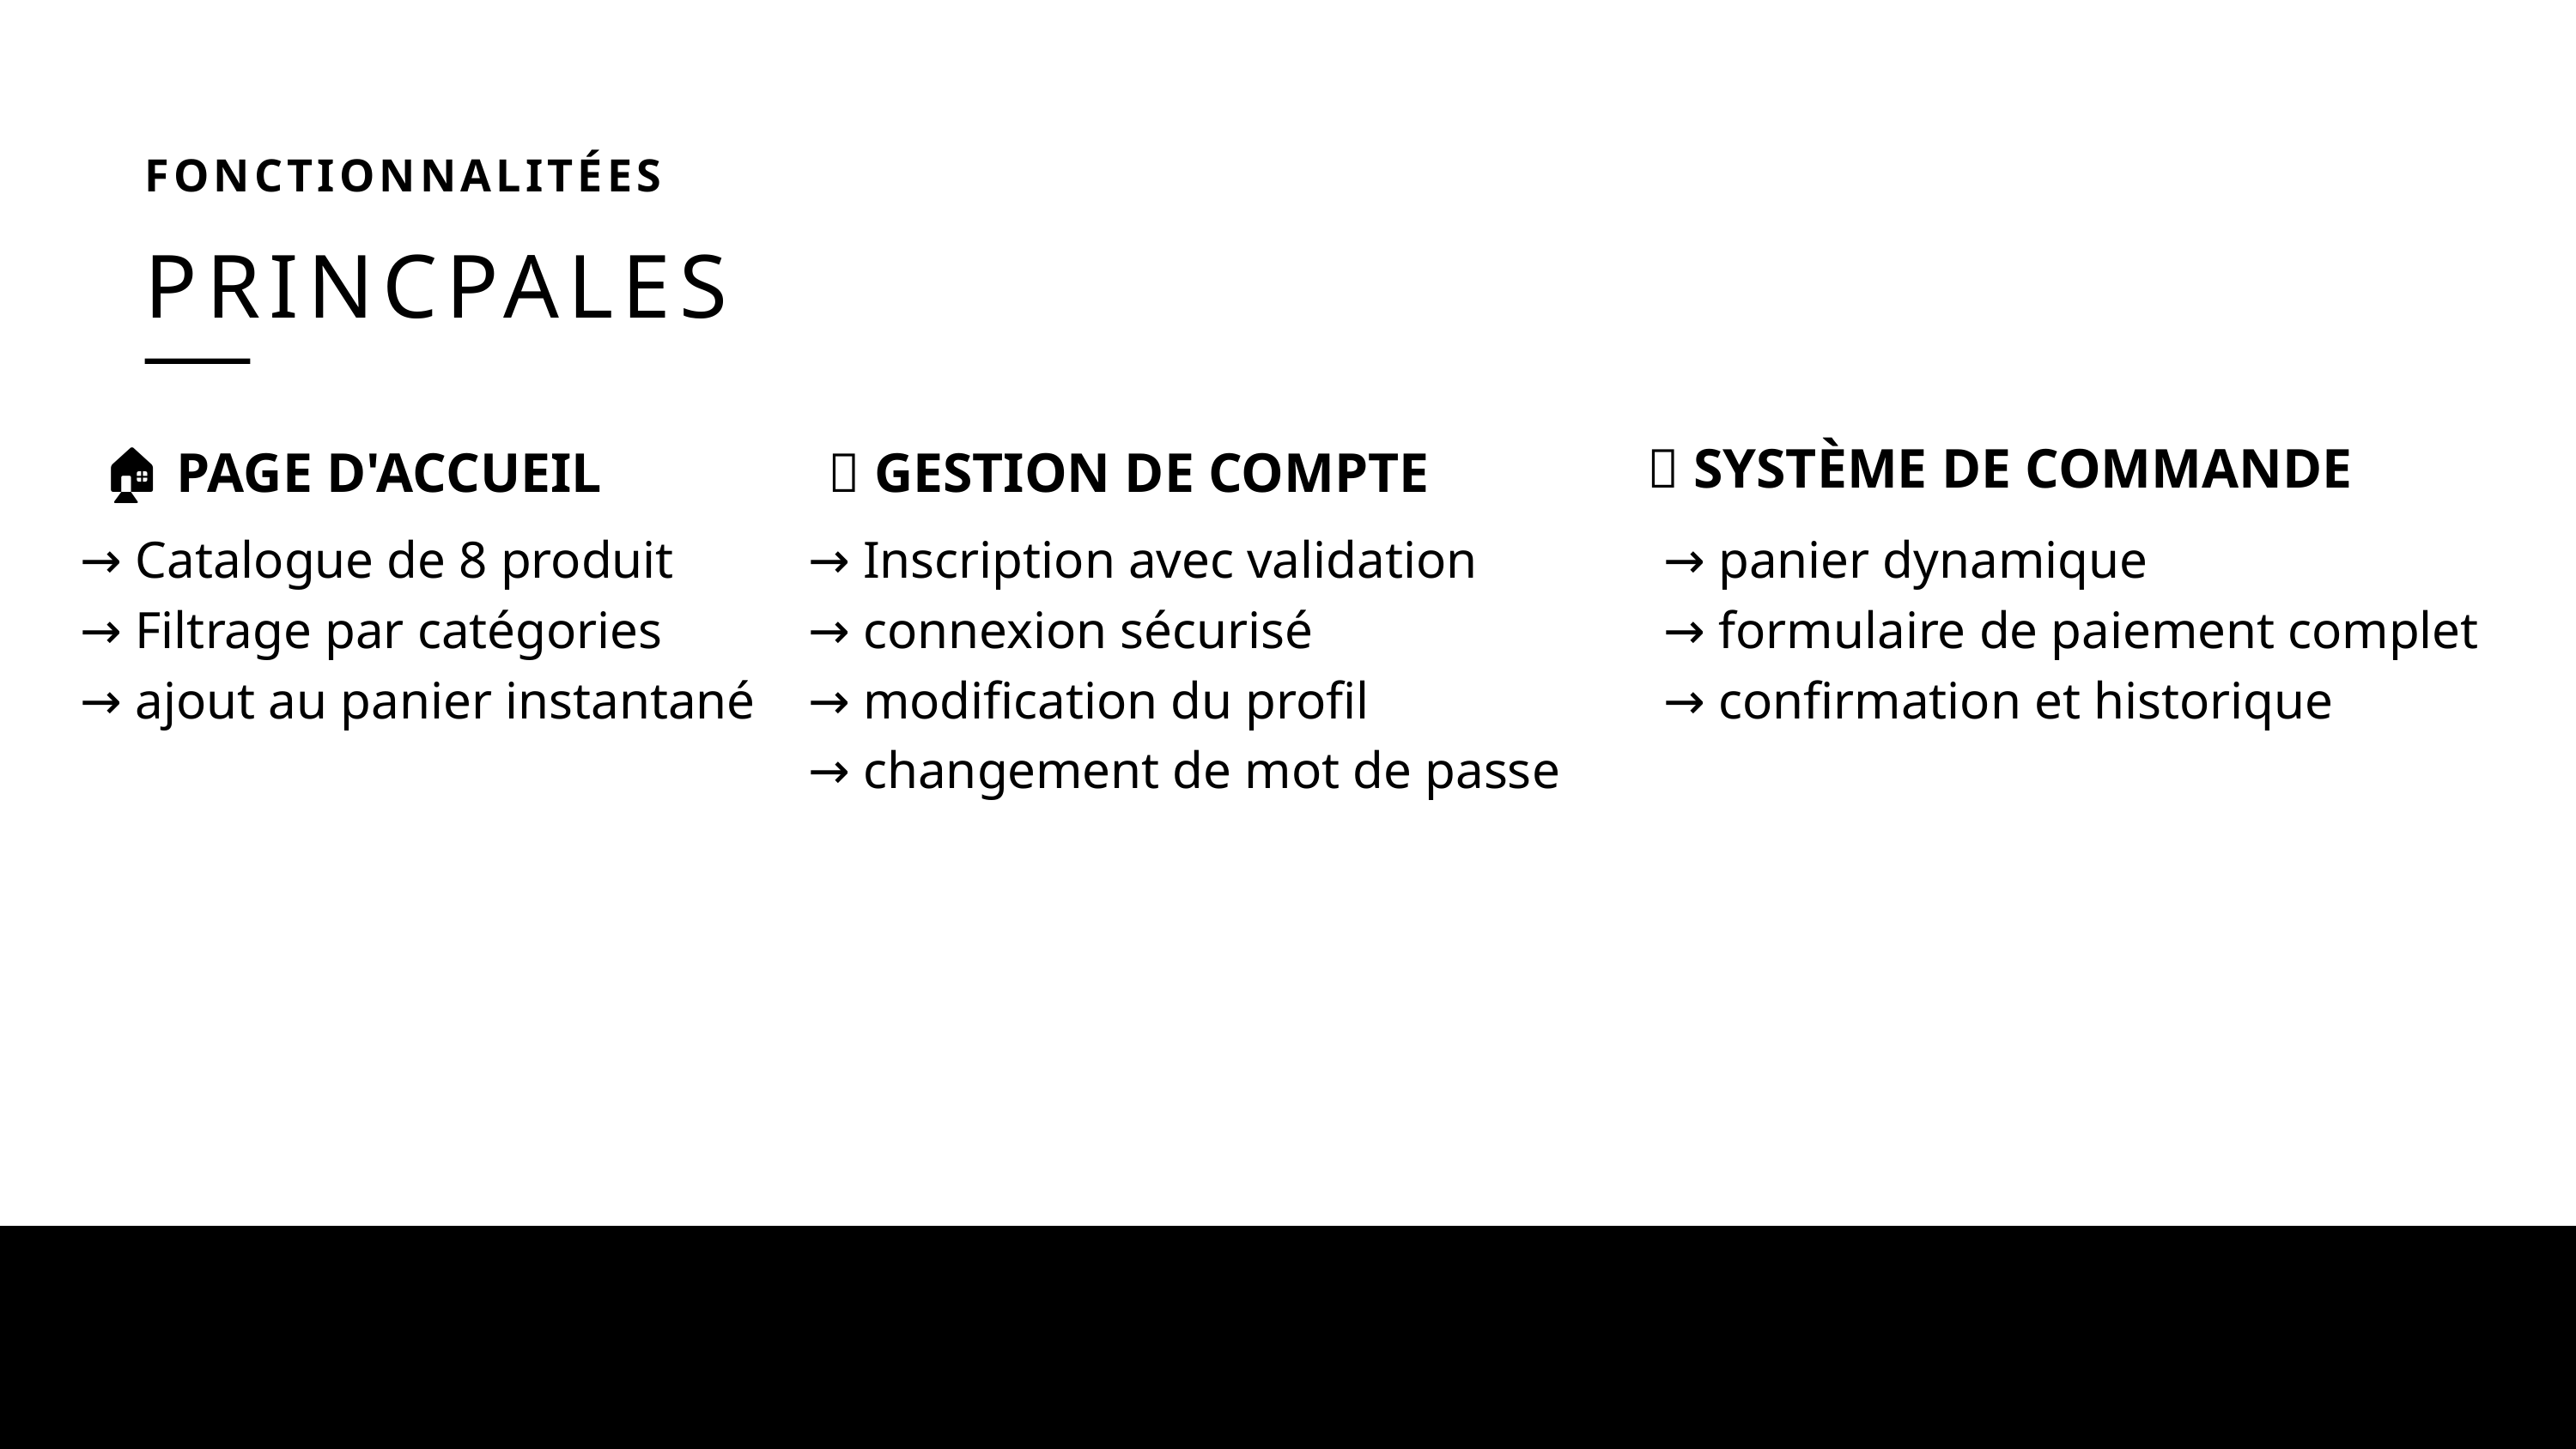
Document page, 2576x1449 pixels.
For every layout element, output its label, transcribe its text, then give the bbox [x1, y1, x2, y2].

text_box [0, 1225, 2576, 1449]
text_box → Inscription avec validation → connexion sécurisé → modification du profil → changement de mot de passe [808, 518, 1664, 799]
text_box 👤 GESTION DE COMPTE [808, 427, 1450, 503]
text_box 🛒 SYSTÈME DE COMMANDE [1625, 423, 2375, 499]
text_box 🏠 PAGE D'ACCUEIL [80, 427, 623, 503]
text_box → panier dynamique → formulaire de paiement complet → confirmation et historique [1663, 518, 2497, 729]
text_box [144, 147, 1048, 334]
text_box → Catalogue de 8 produit → Filtrage par catégories → ajout au panier instantané [80, 518, 759, 729]
